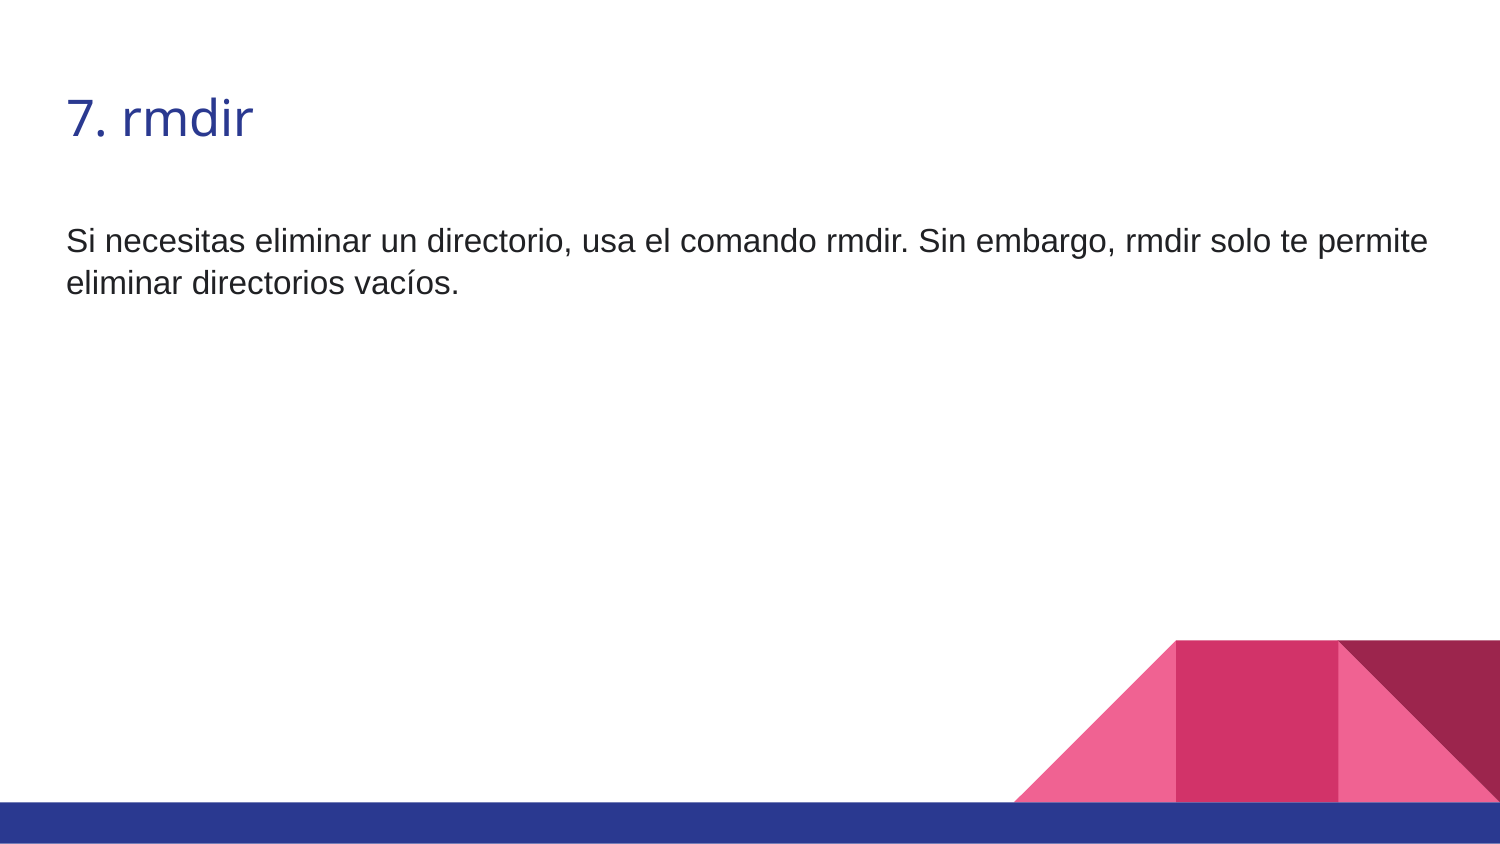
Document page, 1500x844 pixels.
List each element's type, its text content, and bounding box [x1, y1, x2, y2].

list Si necesitas eliminar un directorio, usa el comando rmdir. Sin embargo, rmdir solo te permite eliminar directorios vacíos. [51, 201, 1449, 782]
title 7. rmdir [51, 67, 1449, 167]
